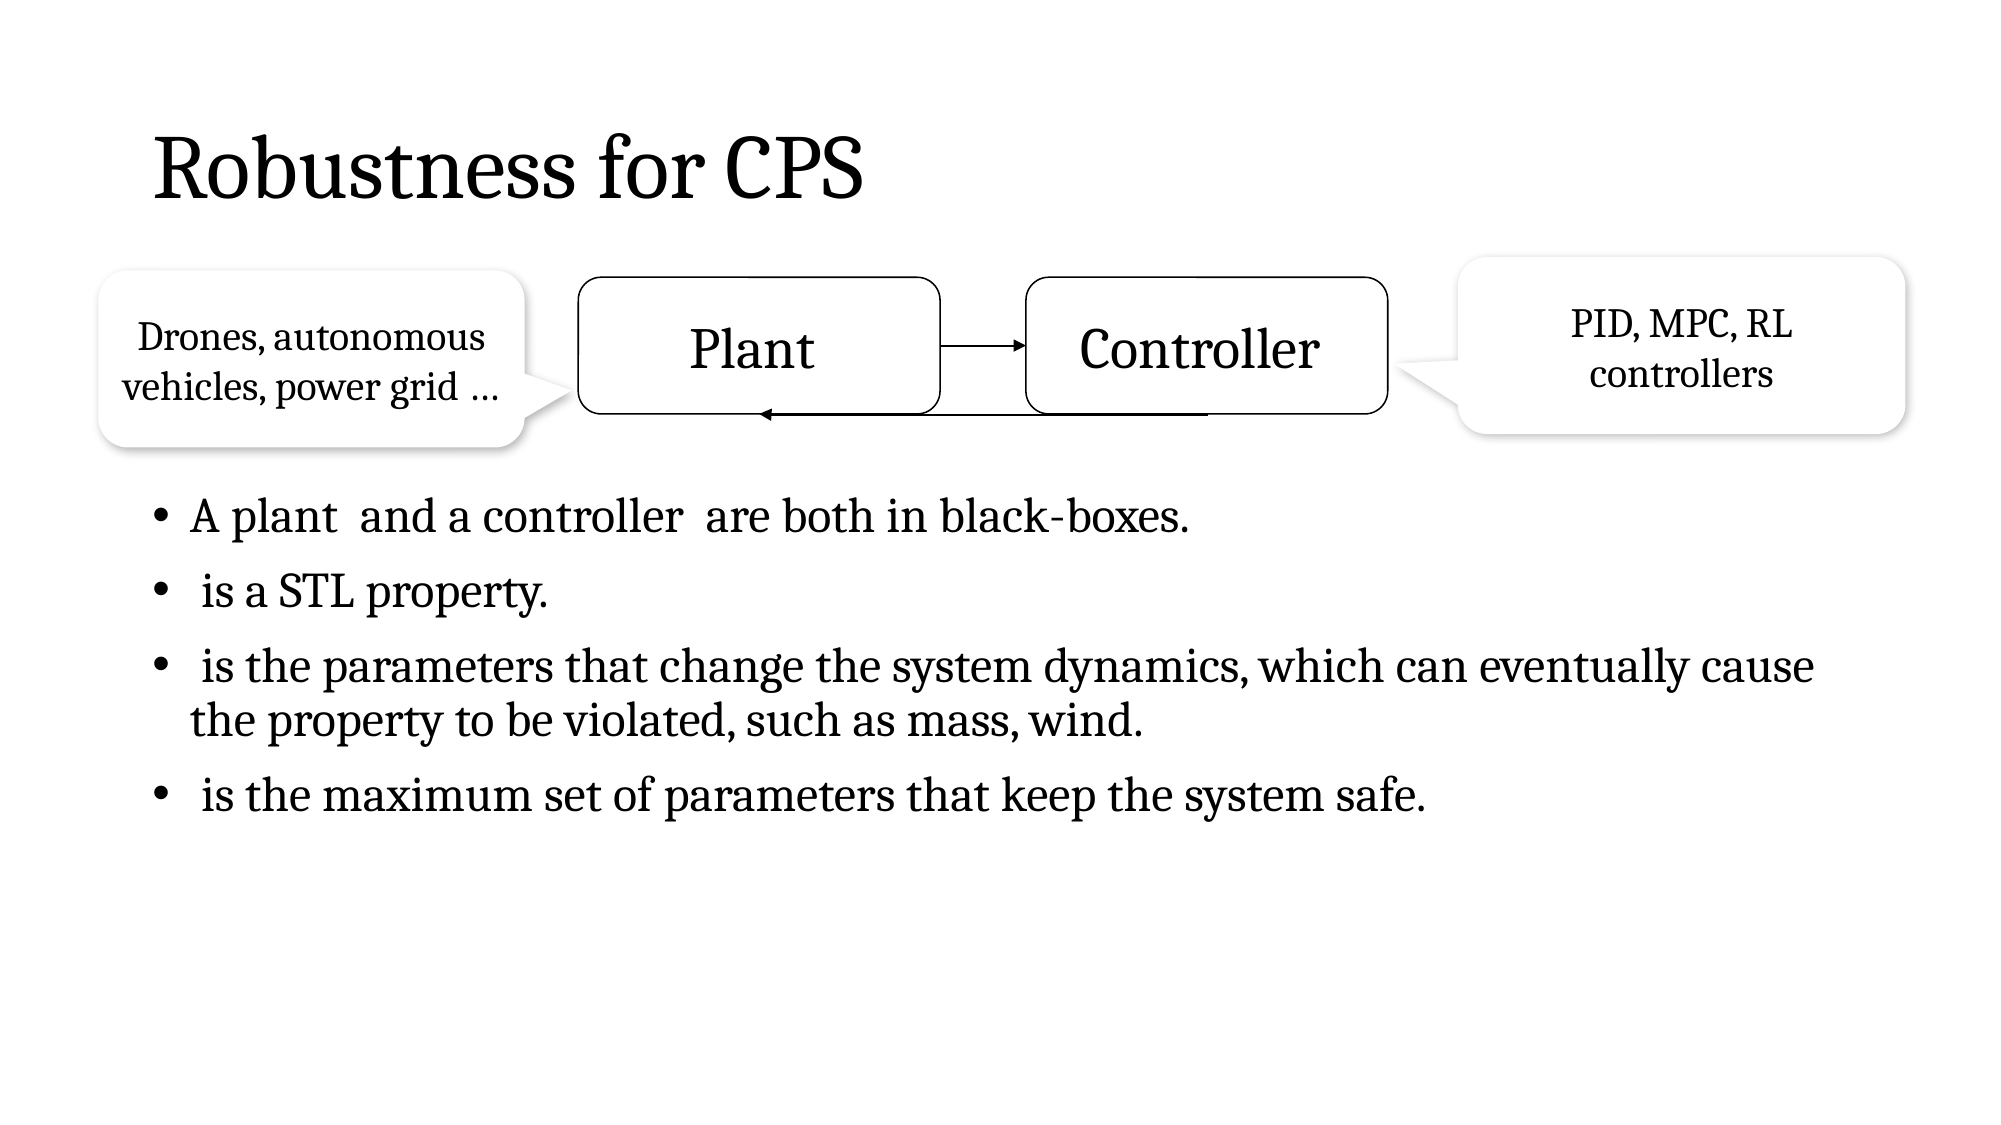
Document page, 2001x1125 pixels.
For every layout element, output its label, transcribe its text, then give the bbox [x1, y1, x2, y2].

text_box Drones, autonomous vehicles, power grid … [97, 269, 575, 449]
title Robustness for CPS [137, 59, 1863, 278]
text_box PID, MPC, RL controllers [1390, 255, 1907, 436]
